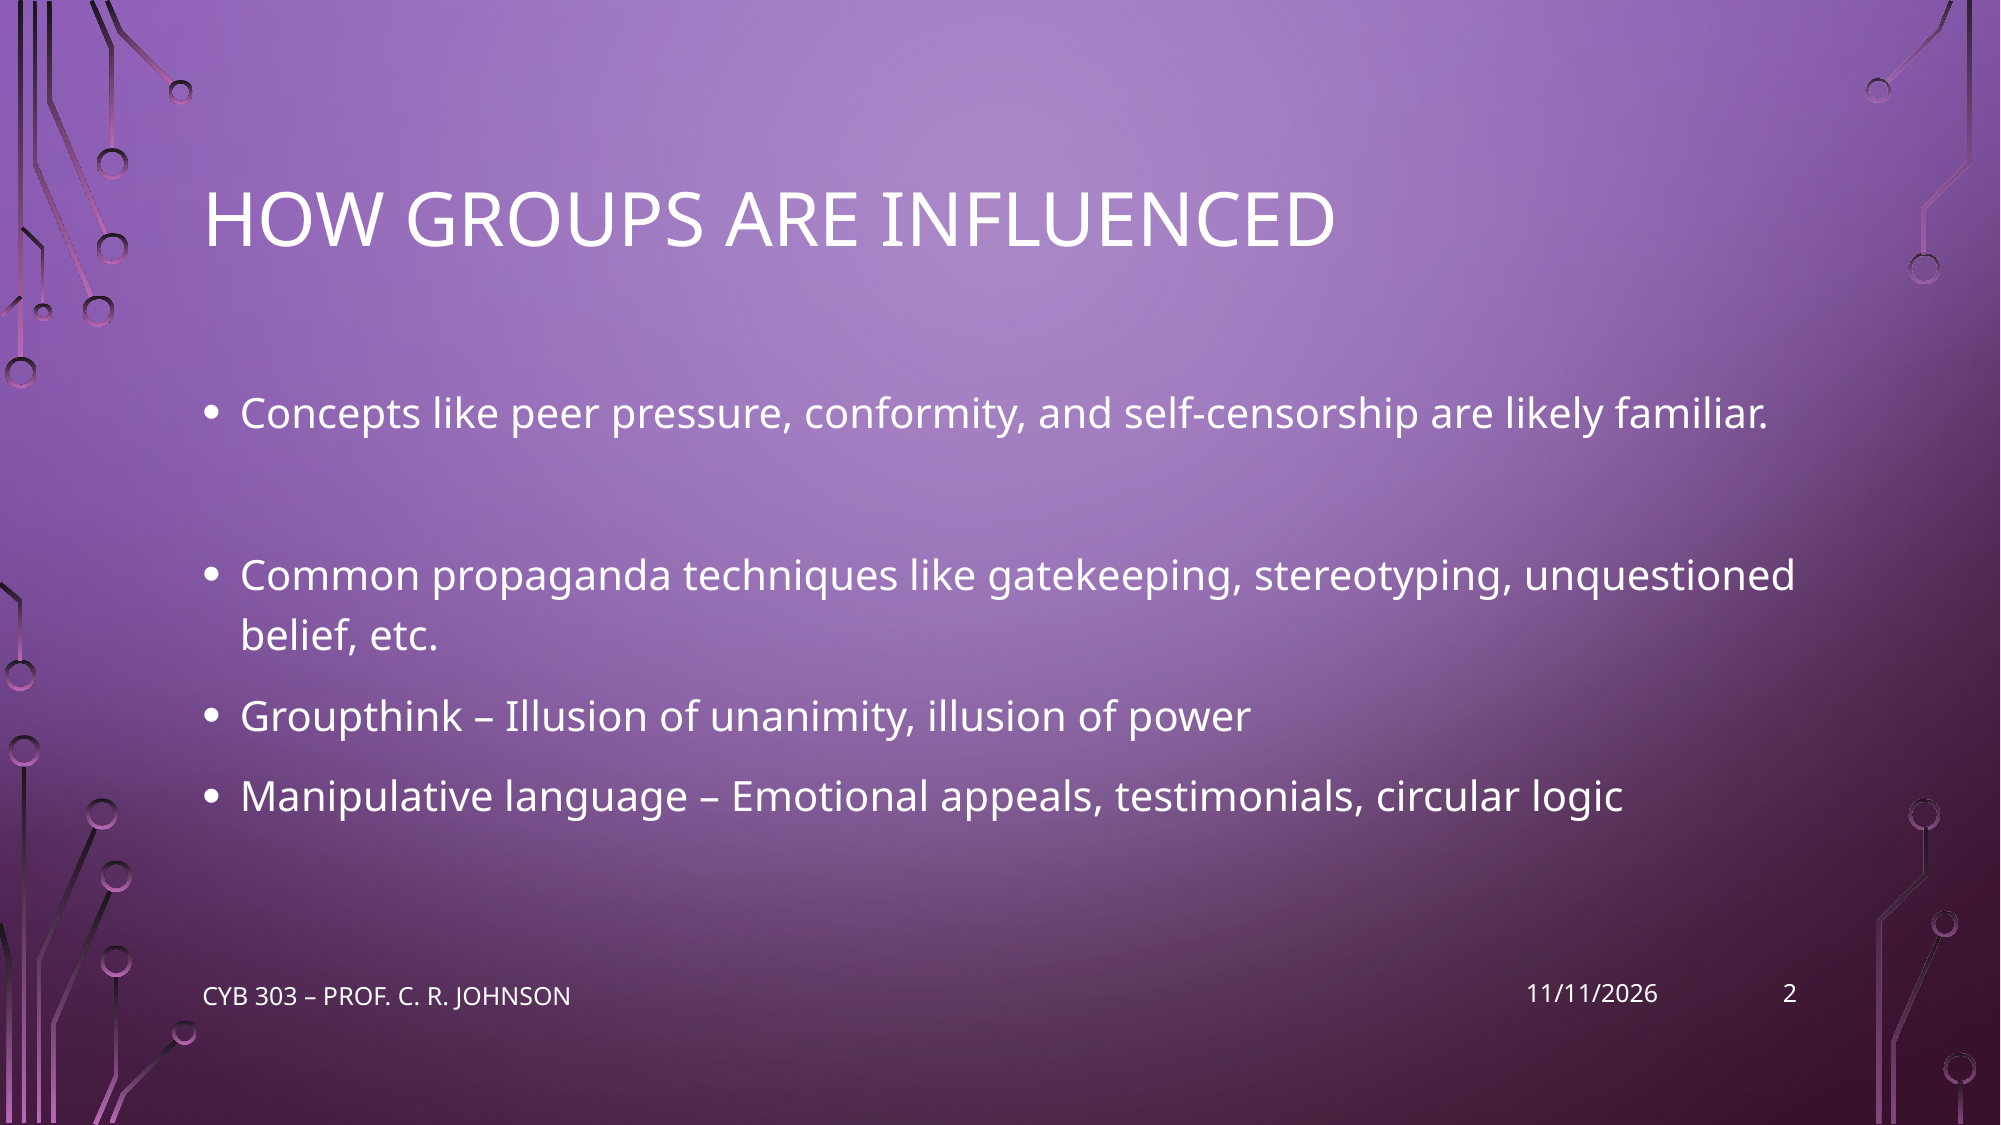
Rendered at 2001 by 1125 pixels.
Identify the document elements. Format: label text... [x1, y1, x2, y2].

list Concepts like peer pressure, conformity, and self-censorship are likely familiar. Common propaganda techniques like gatekeeping, stereotyping, unquestioned belief, etc. Groupthink – Illusion of unanimity, illusion of power Manipulative language – Emotional appeals, testimonials, circular logic [187, 369, 1813, 950]
title How groups are influenced [187, 101, 1813, 344]
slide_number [1223, 965, 1674, 1025]
footer CYB 303 – Prof. C. R. Johnson [187, 965, 1211, 1025]
slide_number 2 [1685, 965, 1813, 1025]
